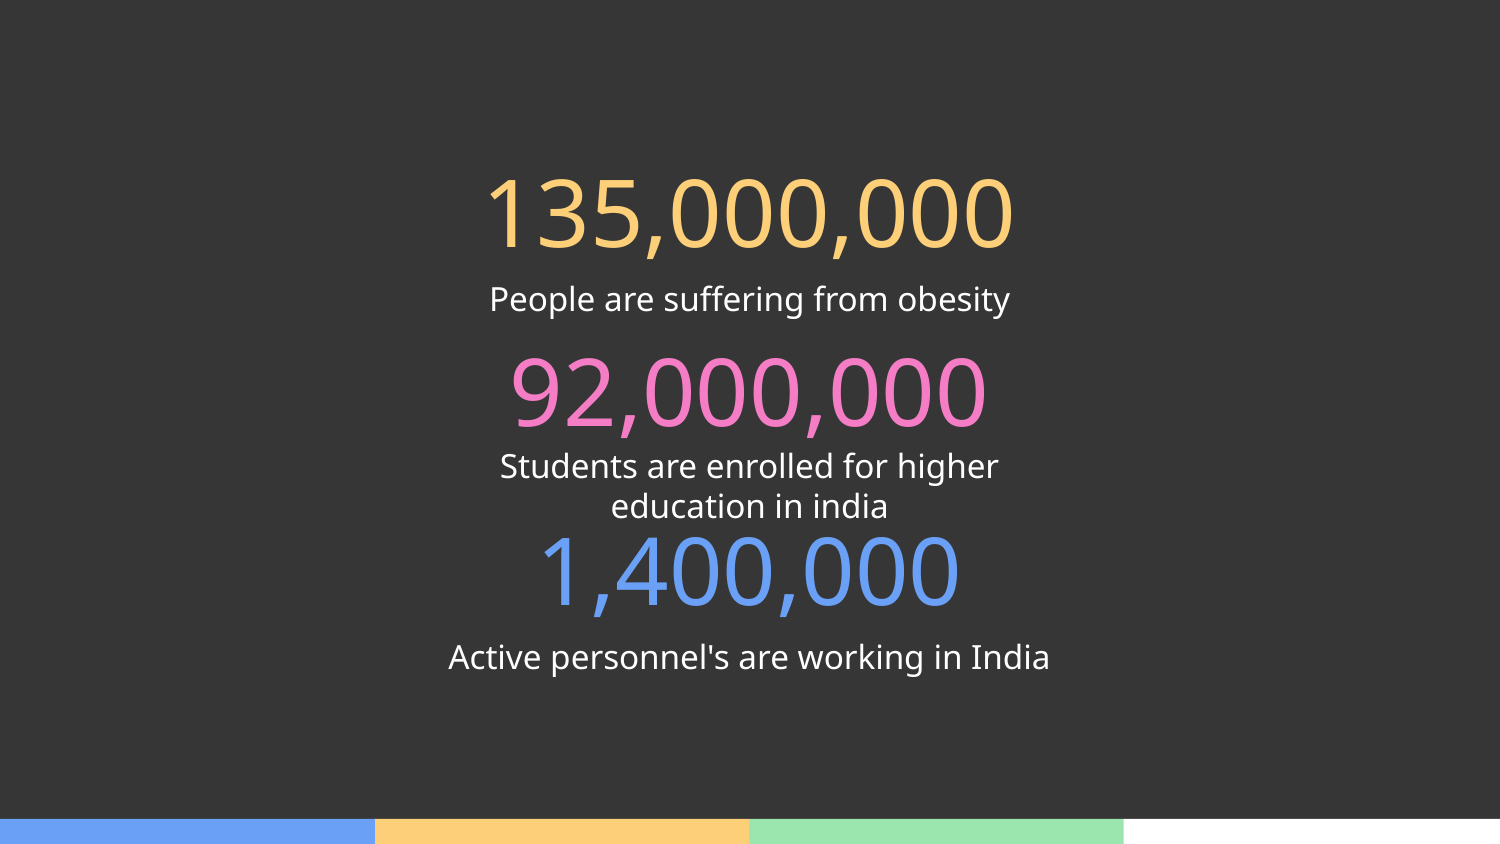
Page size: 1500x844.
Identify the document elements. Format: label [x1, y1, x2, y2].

text_box [369, 88, 1131, 756]
